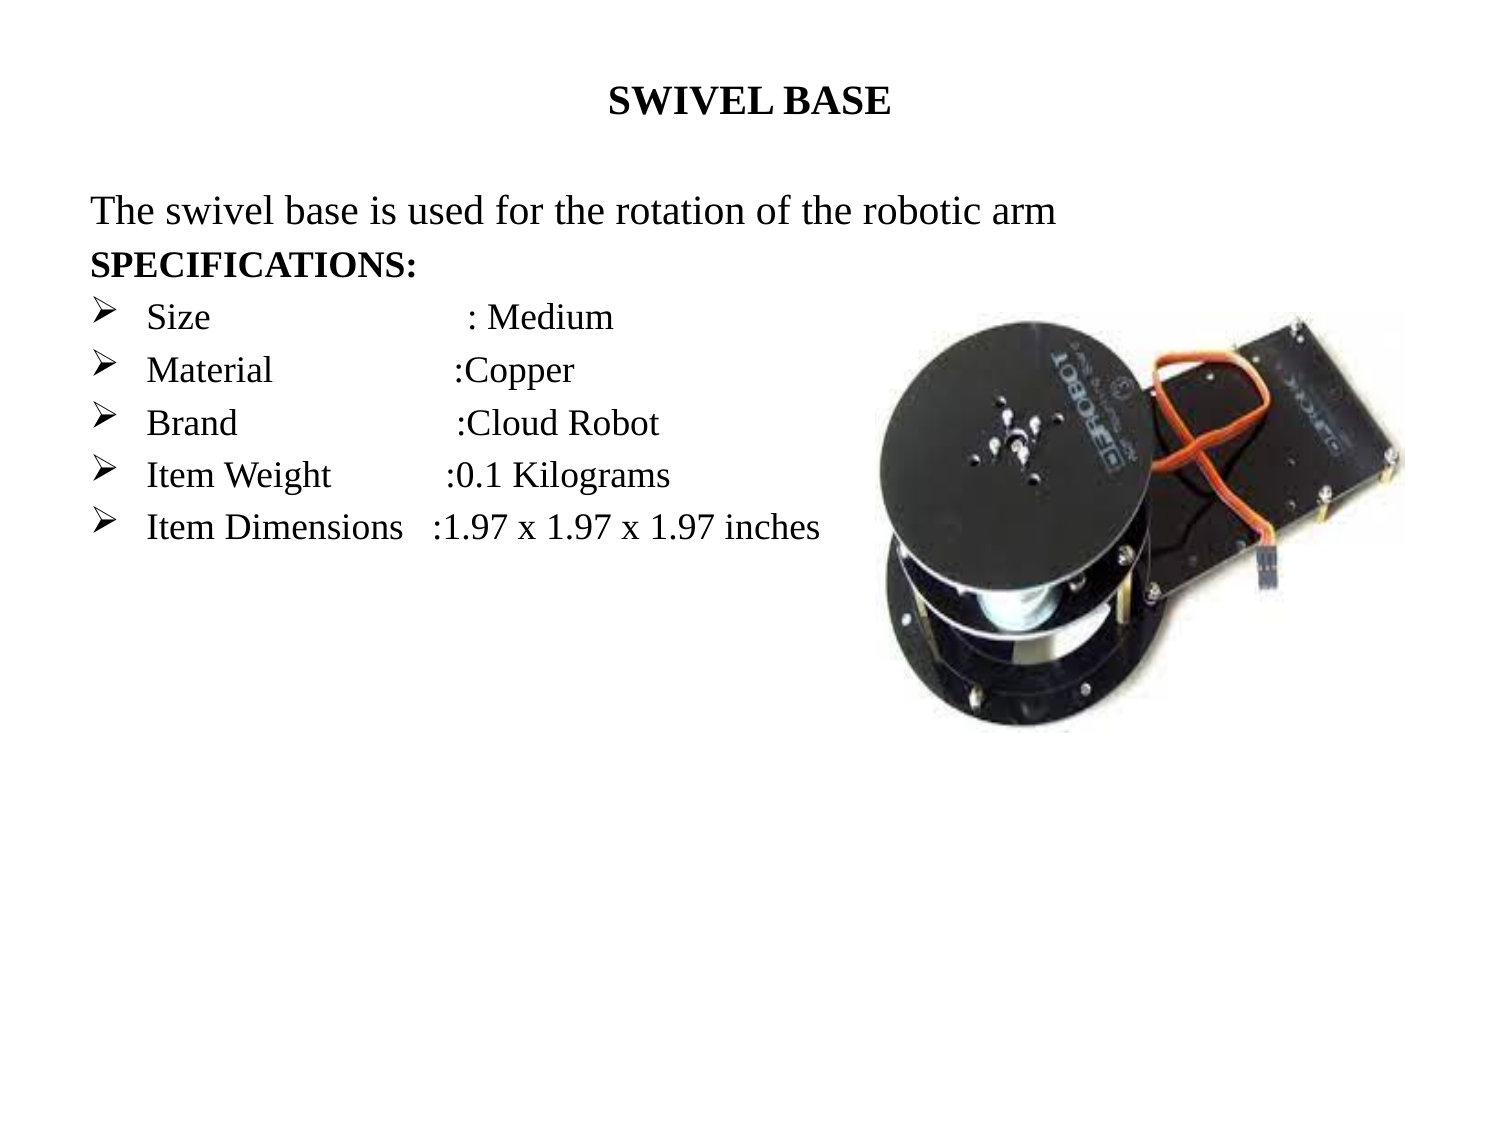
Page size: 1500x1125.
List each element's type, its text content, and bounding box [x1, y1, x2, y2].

list The swivel base is used for the rotation of the robotic arm SPECIFICATIONS: Size : Medium Material :Copper Brand :Cloud Robot Item Weight :0.1 Kilograms Item Dimensions :1.97 x 1.97 x 1.97 inches [75, 174, 1425, 1005]
title SWIVEL BASE [75, 45, 1425, 150]
picture [874, 312, 1406, 733]
